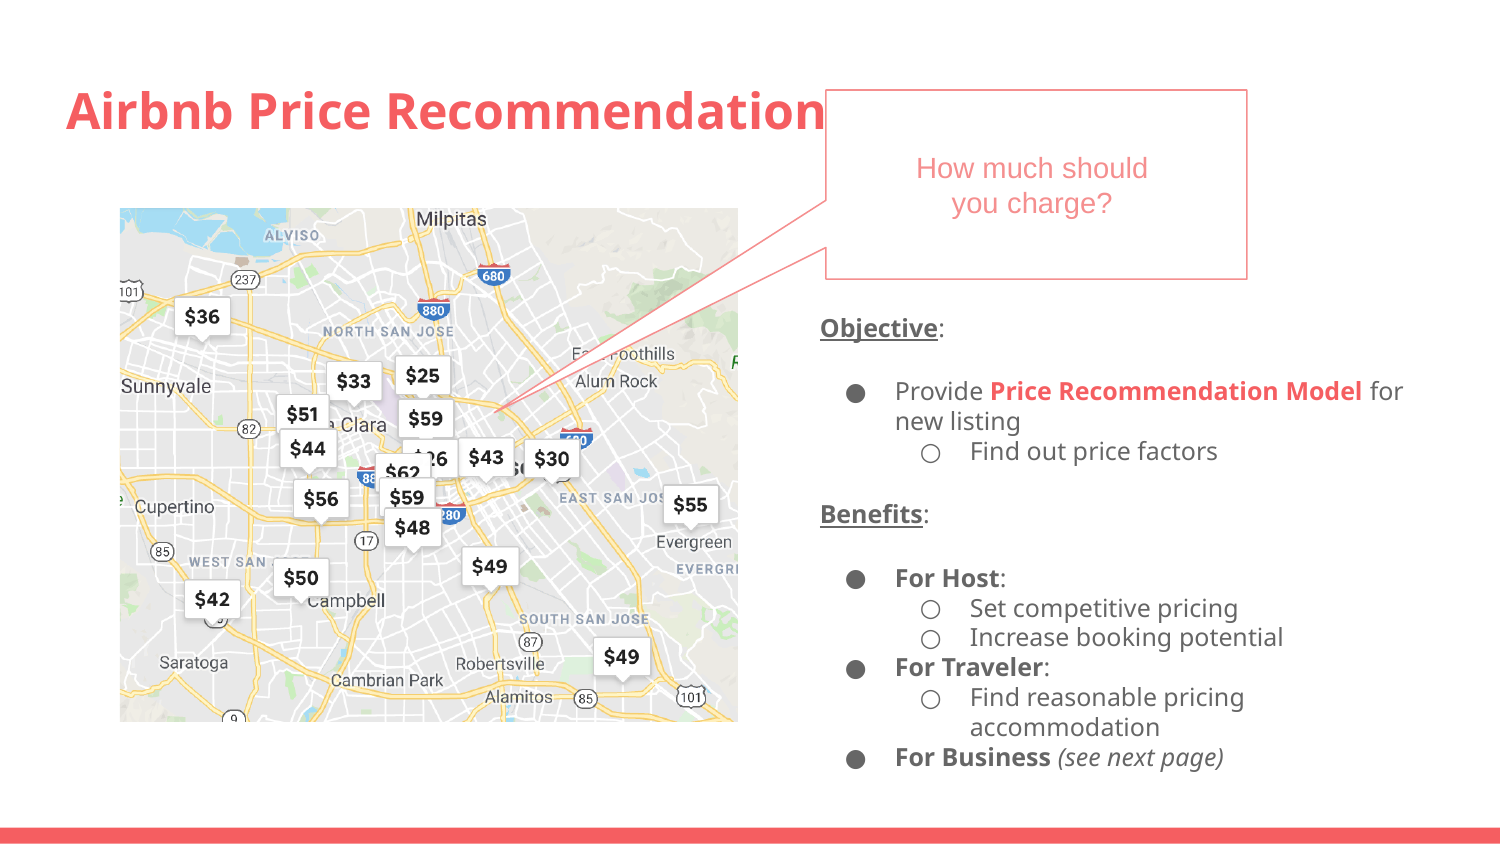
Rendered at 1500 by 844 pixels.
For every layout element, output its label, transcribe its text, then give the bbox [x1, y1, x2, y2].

list Objective: Provide Price Recommendation Model for new listing Find out price factors Benefits: For Host: Set competitive pricing Increase booking potential For Traveler: Find reasonable pricing accommodation For Business (see next page) [804, 297, 1423, 731]
text_box How much should you charge? [743, 90, 1247, 289]
picture [119, 207, 739, 722]
title Airbnb Price Recommendation [51, 64, 1449, 167]
